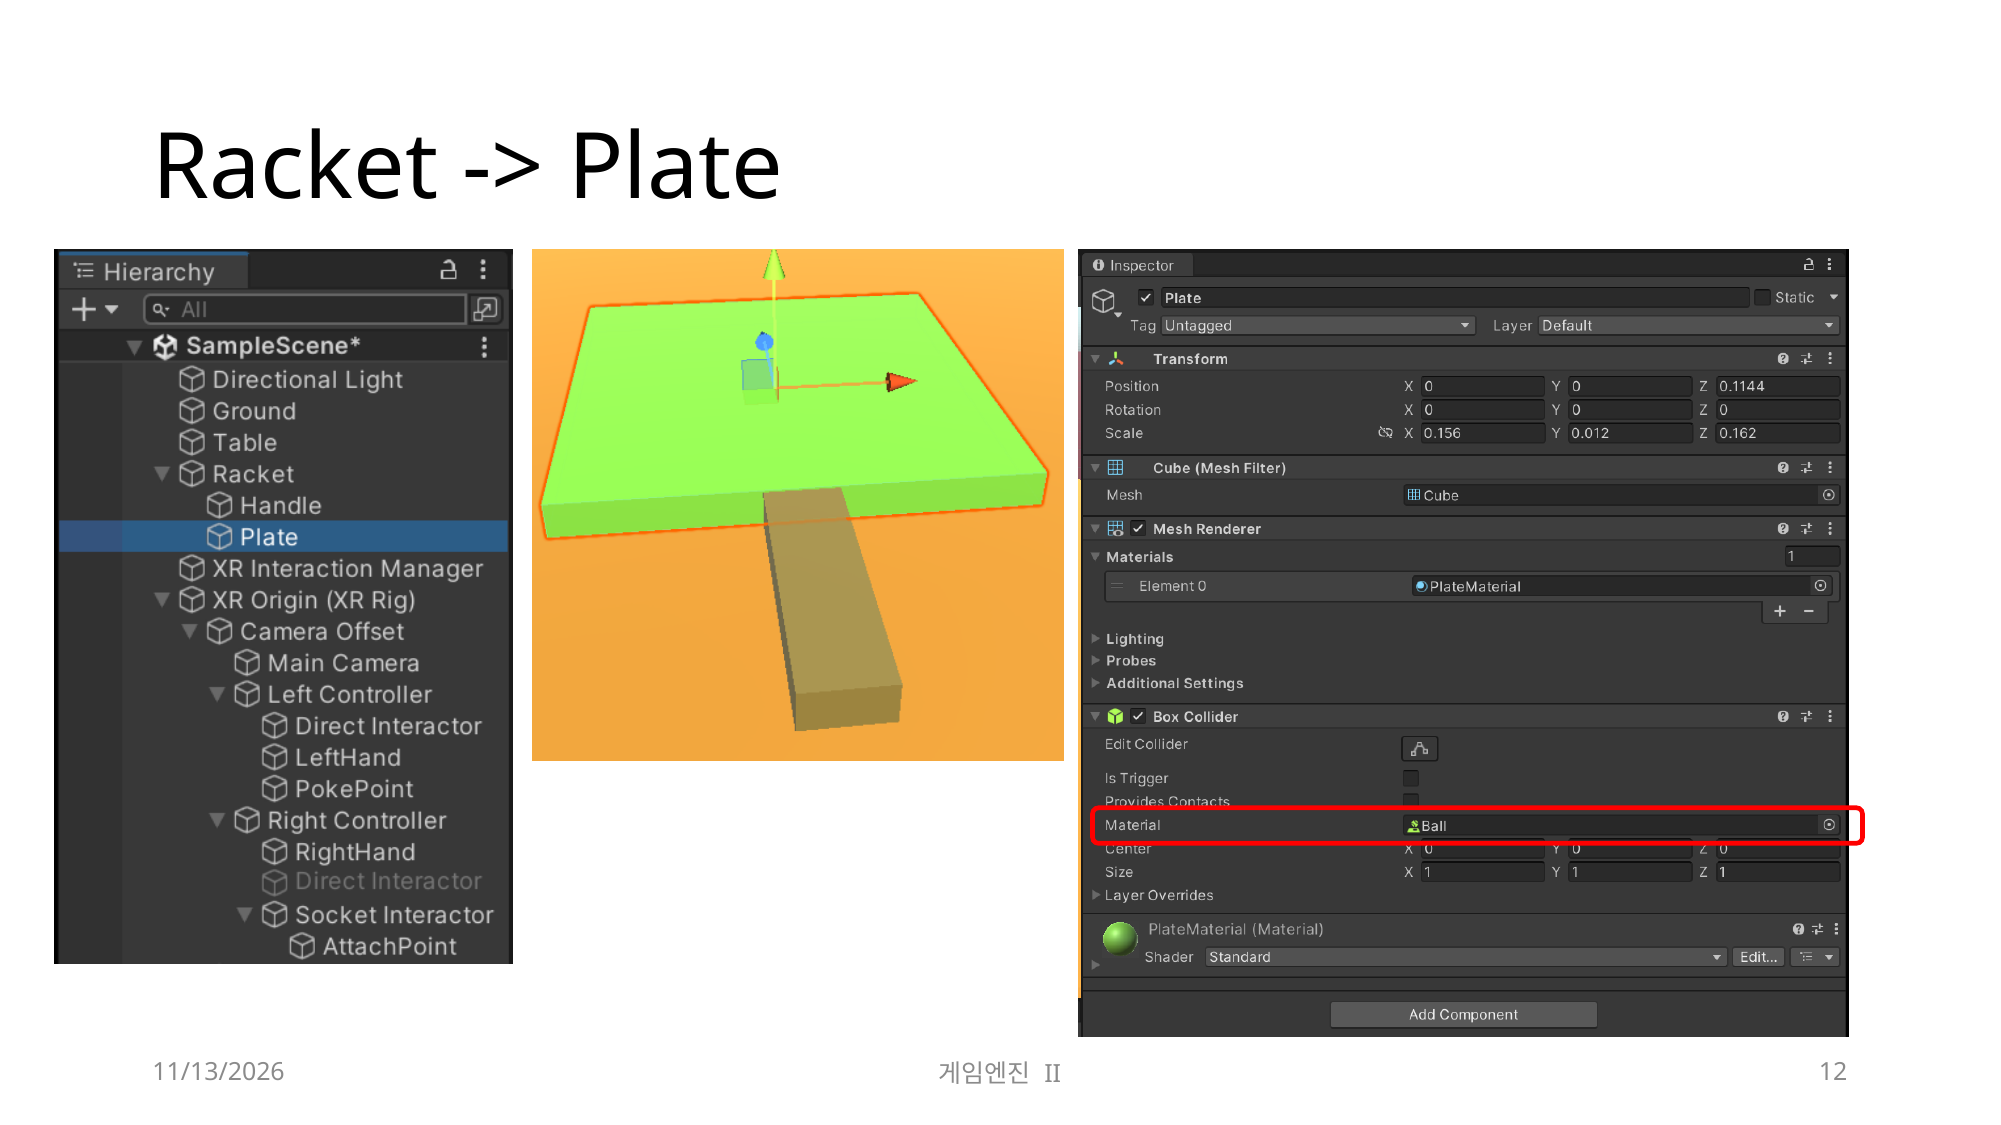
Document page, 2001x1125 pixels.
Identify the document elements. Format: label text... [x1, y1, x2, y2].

footer 게임엔진 II [662, 1042, 1338, 1103]
picture [1078, 249, 1849, 1037]
slide_number 12 [1412, 1042, 1863, 1103]
picture [54, 249, 513, 964]
picture [532, 249, 1064, 761]
title Racket -> Plate [137, 59, 1863, 278]
text_box [1849, 806, 1864, 845]
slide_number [137, 1042, 588, 1103]
